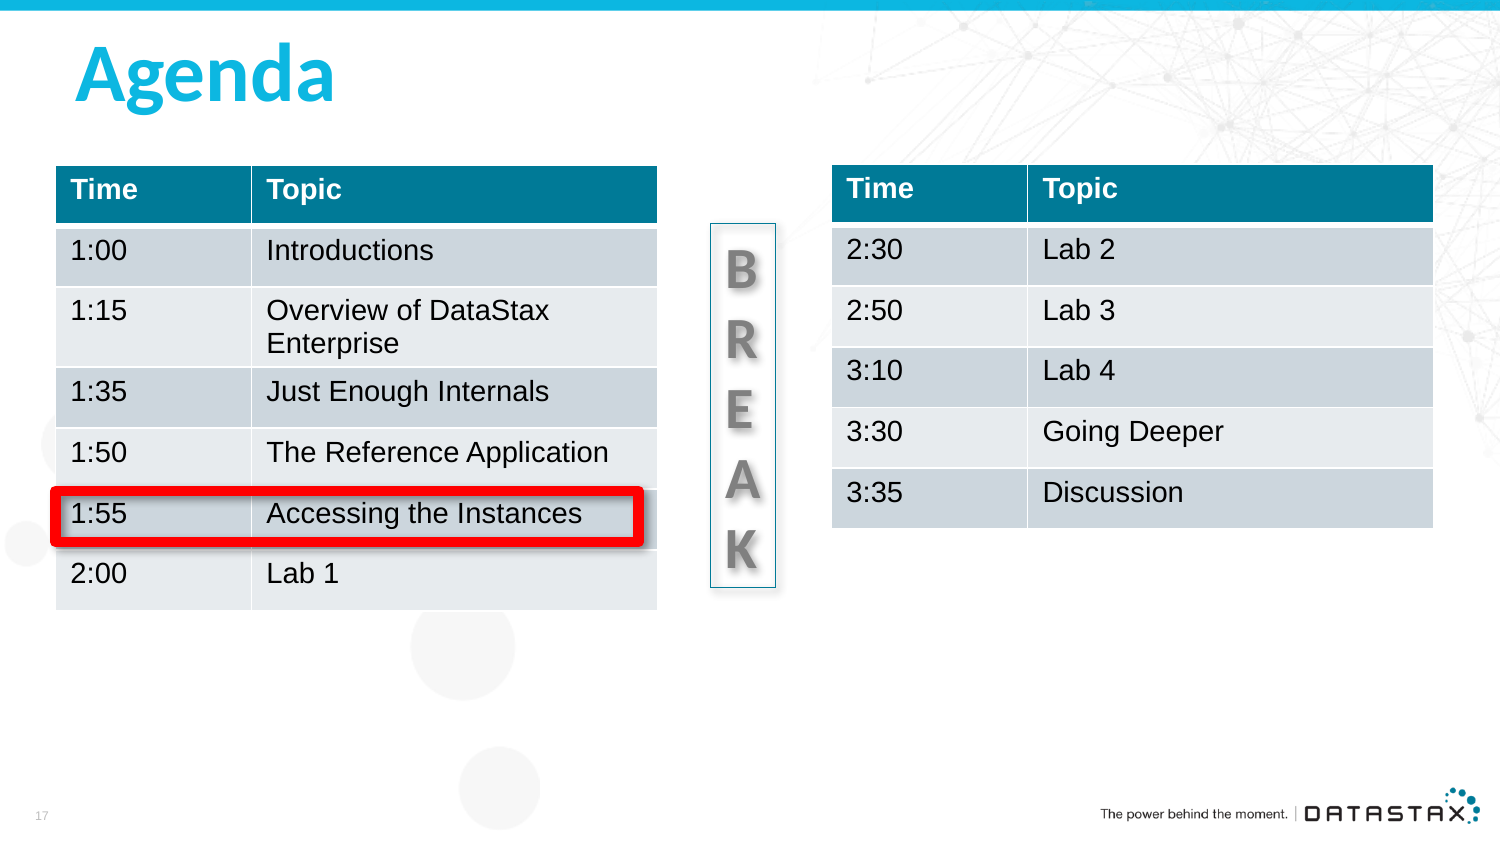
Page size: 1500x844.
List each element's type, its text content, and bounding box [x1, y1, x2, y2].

table_cell Discussion [1028, 469, 1433, 528]
slide_number 17 [13, 785, 64, 831]
picture [1085, 2, 1094, 8]
table_cell 1:35 [56, 368, 251, 427]
table_cell Just Enough Internals [252, 368, 657, 427]
table_cell Lab 2 [1028, 228, 1433, 285]
table_cell The Reference Application [252, 429, 657, 488]
table_header Topic [1028, 165, 1433, 222]
table_cell Introductions [252, 229, 657, 286]
picture [1085, 772, 1495, 839]
text_box B R E A K [710, 223, 776, 588]
title Agenda [75, 44, 1425, 135]
table_cell Overview of DataStax Enterprise [252, 288, 657, 366]
table_cell 2:30 [832, 228, 1027, 285]
table_cell 1:50 [56, 429, 251, 488]
text_box [53, 489, 641, 544]
table_cell Accessing the Instances [648, 490, 657, 549]
table_cell 1:00 [56, 229, 251, 286]
table_cell 1:15 [56, 288, 251, 366]
table_header Time [56, 166, 251, 223]
table_cell Lab 4 [1028, 348, 1433, 407]
table_cell 3:10 [832, 348, 1027, 407]
table_cell 2:00 [56, 551, 251, 610]
table_header Topic [252, 166, 657, 223]
table_cell Lab 1 [252, 551, 657, 610]
table_cell 3:35 [832, 469, 1027, 528]
table_cell Lab 3 [1028, 287, 1433, 346]
table_header Time [832, 165, 1027, 222]
table_cell 2:50 [832, 287, 1027, 346]
table_cell 3:30 [832, 408, 1027, 467]
table_cell Going Deeper [1028, 408, 1433, 467]
